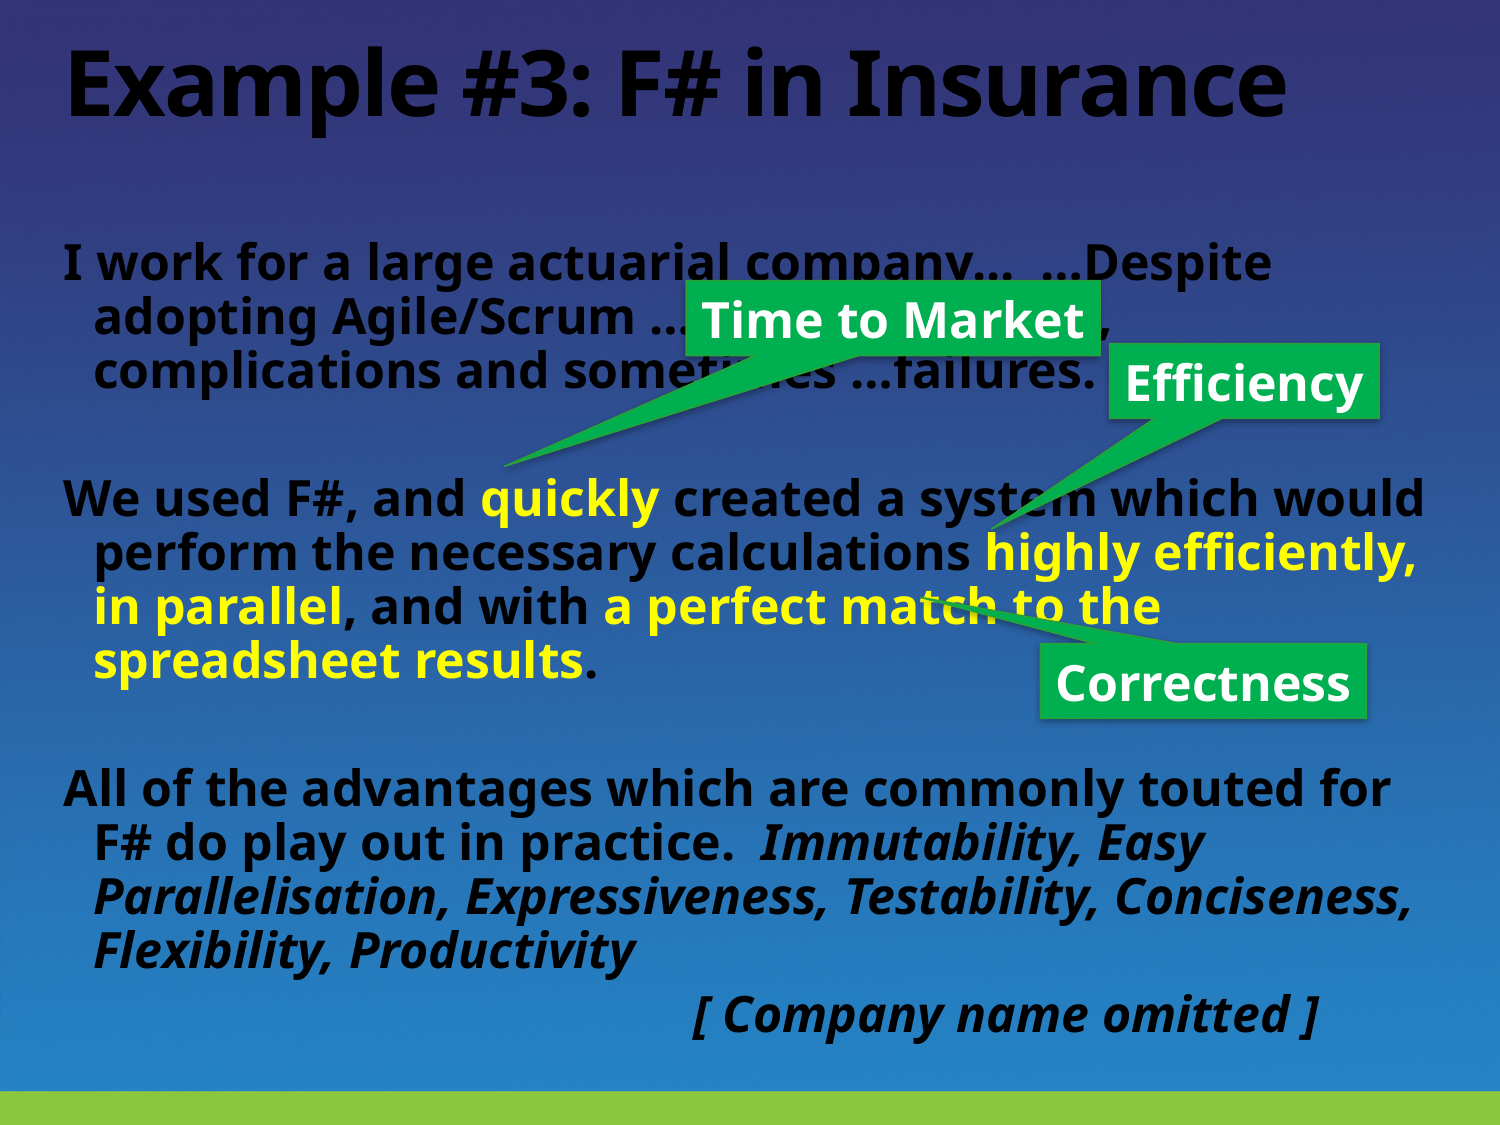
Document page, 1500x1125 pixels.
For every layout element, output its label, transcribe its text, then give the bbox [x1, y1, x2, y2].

text_box Efficiency [990, 342, 1380, 530]
text_box Time to Market [504, 279, 1101, 467]
list I work for a large actuarial company... …Despite adopting Agile/Scrum …the usual delays, complications and sometimes …failures. We used F#, and quickly created a system which would perform the necessary calculations highly efficiently, in parallel, and with a perfect match to the spreadsheet results. All of the advantages which are commonly touted for F# do play out in practice. Immutability, Easy Parallelisation, Expressiveness, Testability, Conciseness, Flexibility, Productivity [ Company name omitted ] [63, 237, 1436, 953]
picture [0, 0, 1500, 1125]
title Example #3: F# in Insurance [63, 37, 1436, 138]
text_box Correctness [919, 596, 1368, 720]
